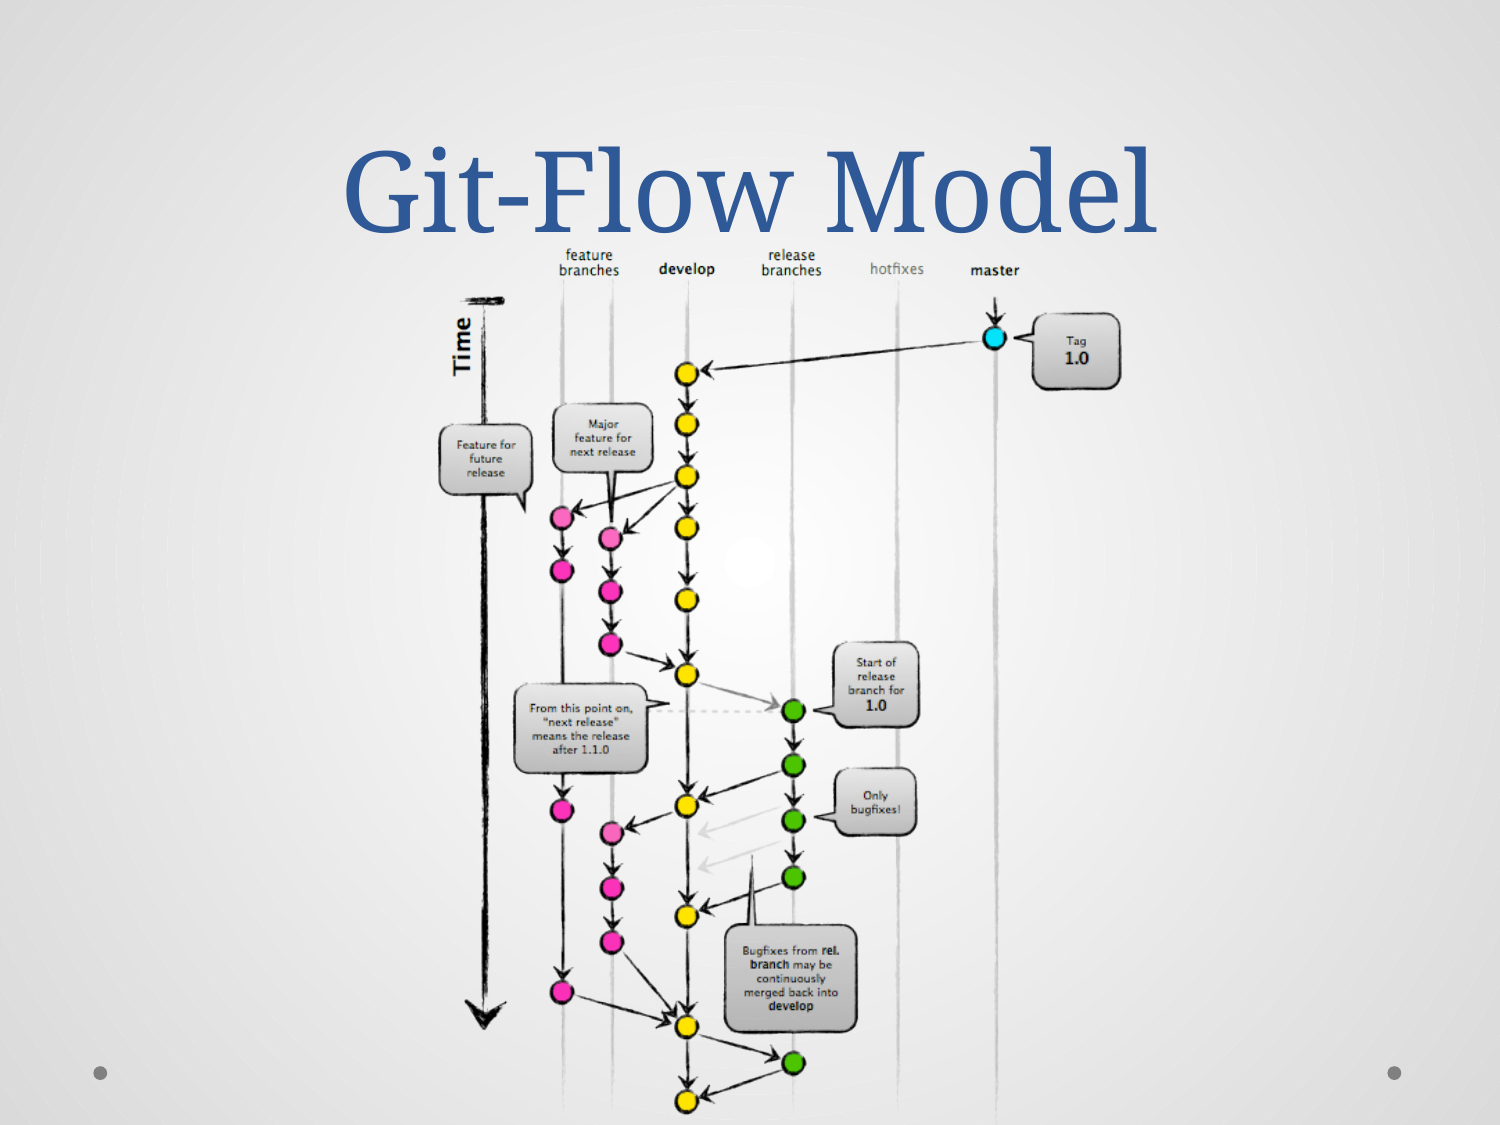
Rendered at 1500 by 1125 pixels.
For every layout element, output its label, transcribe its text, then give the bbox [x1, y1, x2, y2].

picture [437, 247, 1122, 1125]
title Git-Flow Model [75, 0, 1425, 263]
